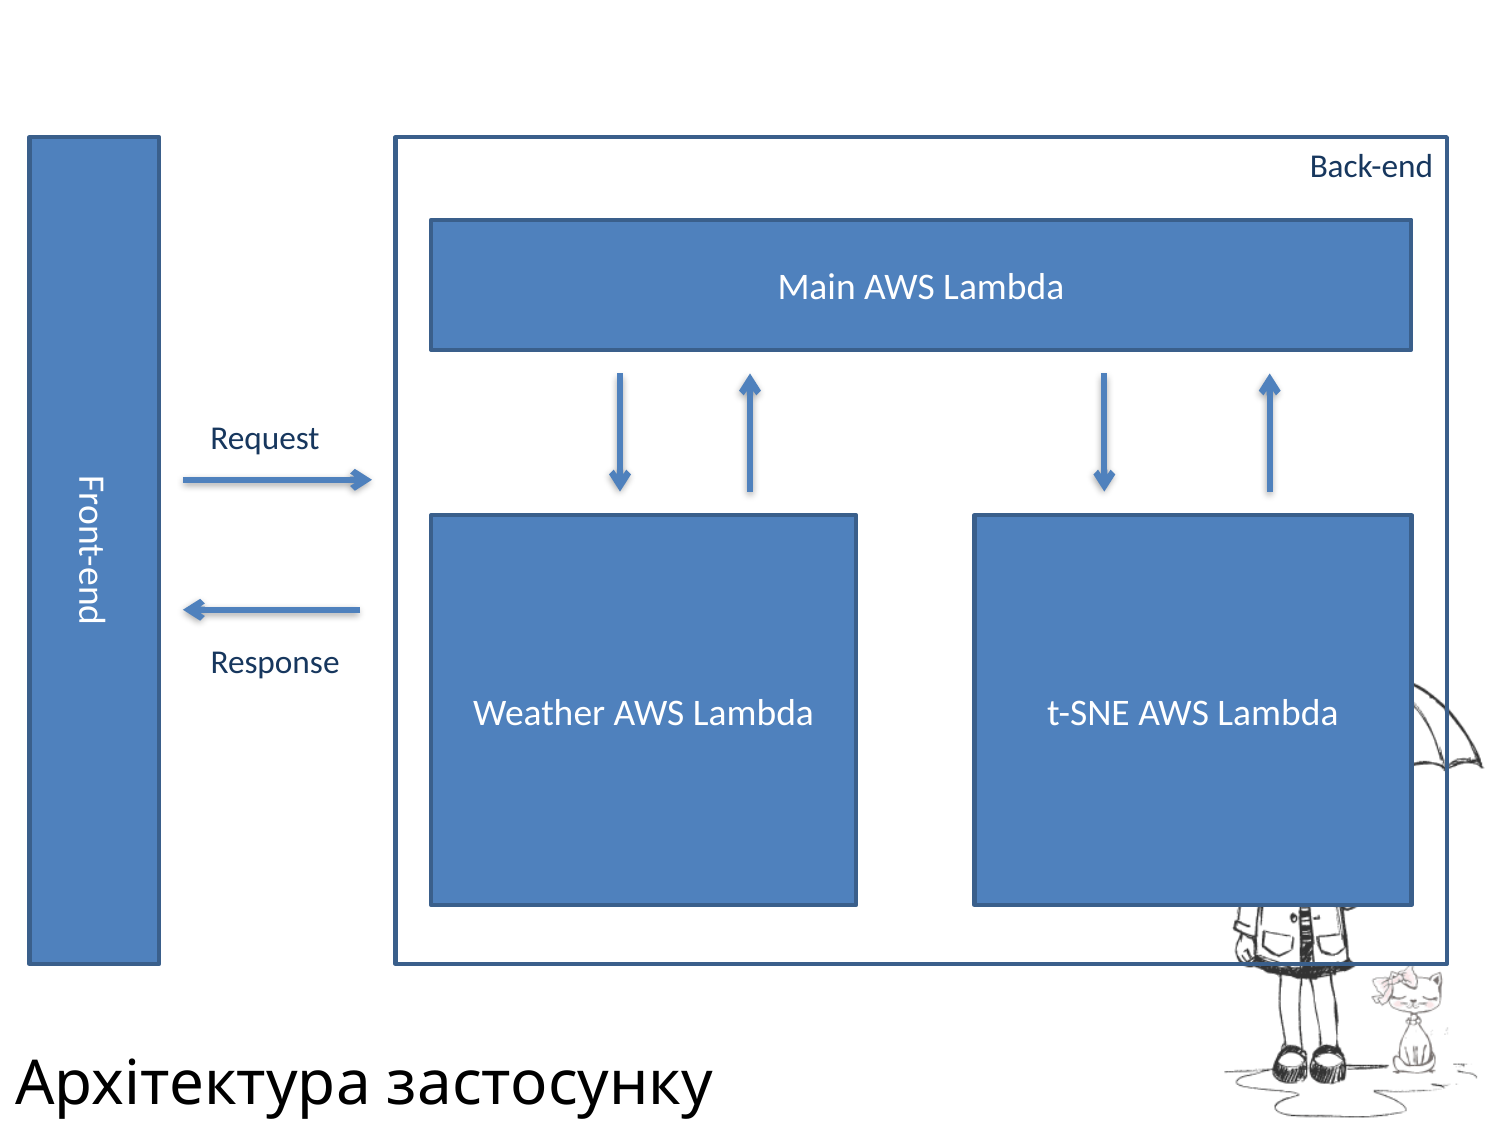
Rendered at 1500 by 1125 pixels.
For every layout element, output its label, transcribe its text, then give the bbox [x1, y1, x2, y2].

text_box Weather AWS Lambda [429, 513, 858, 907]
text_box Back-end [1294, 137, 1449, 192]
text_box Response [195, 633, 355, 688]
text_box [393, 135, 1449, 966]
text_box t-SNE AWS Lambda [972, 513, 1414, 907]
text_box Front-end [27, 135, 161, 966]
text_box Main AWS Lambda [429, 218, 1413, 352]
text_box Request [195, 408, 335, 464]
title Архітектура застосунку [0, 1035, 1350, 1125]
picture [1198, 651, 1491, 1125]
